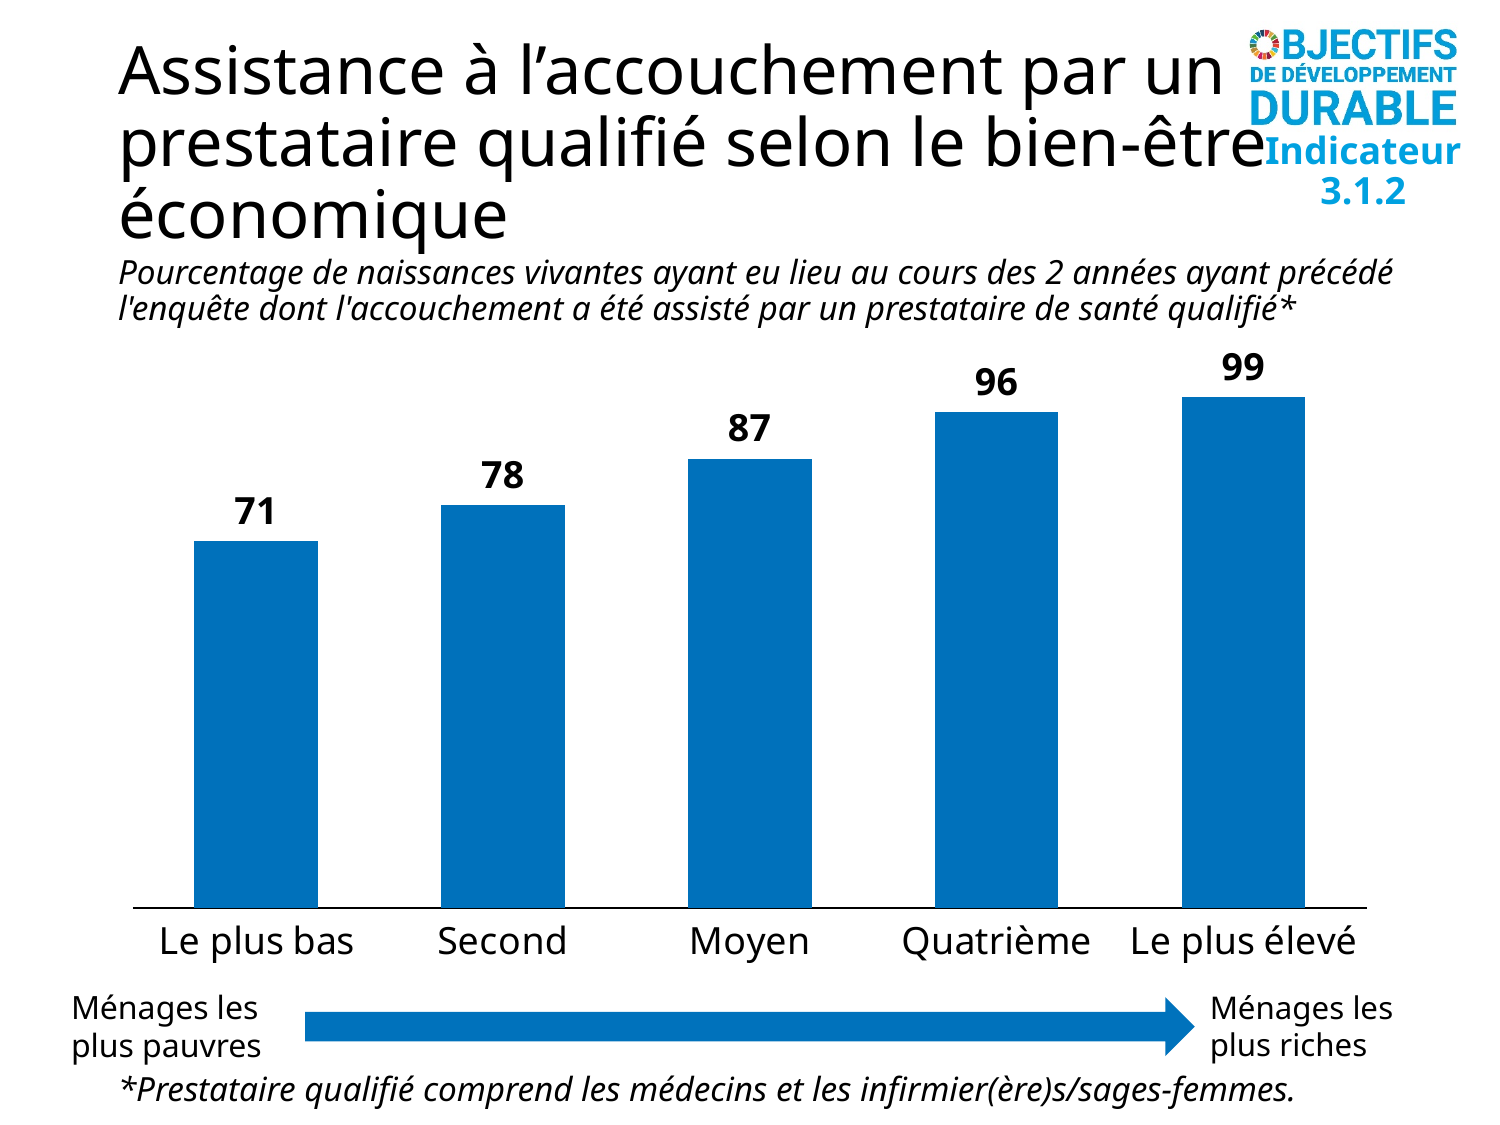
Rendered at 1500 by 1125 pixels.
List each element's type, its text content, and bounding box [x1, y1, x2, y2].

text_box Indicateur 3.1.2 [1397, 124, 1500, 194]
text_box Ménages les plus riches [1194, 979, 1444, 1072]
picture [1239, 21, 1467, 133]
title Assistance à l’accouchement par un prestataire qualifié selon le bien-être économique [103, 59, 1397, 231]
text_box Ménages les plus pauvres [56, 979, 378, 1072]
list Pourcentage de naissances vivantes ayant eu lieu au cours des 2 années ayant précédé l'enquête dont l'accouchement a été assisté par un prestataire de santé qualifié* [103, 247, 1455, 336]
text_box *Prestataire qualifié comprend les médecins et les infirmier(ère)s/sages-femmes. [103, 1065, 1397, 1121]
chart [103, 322, 1397, 993]
text_box [378, 994, 1194, 1059]
